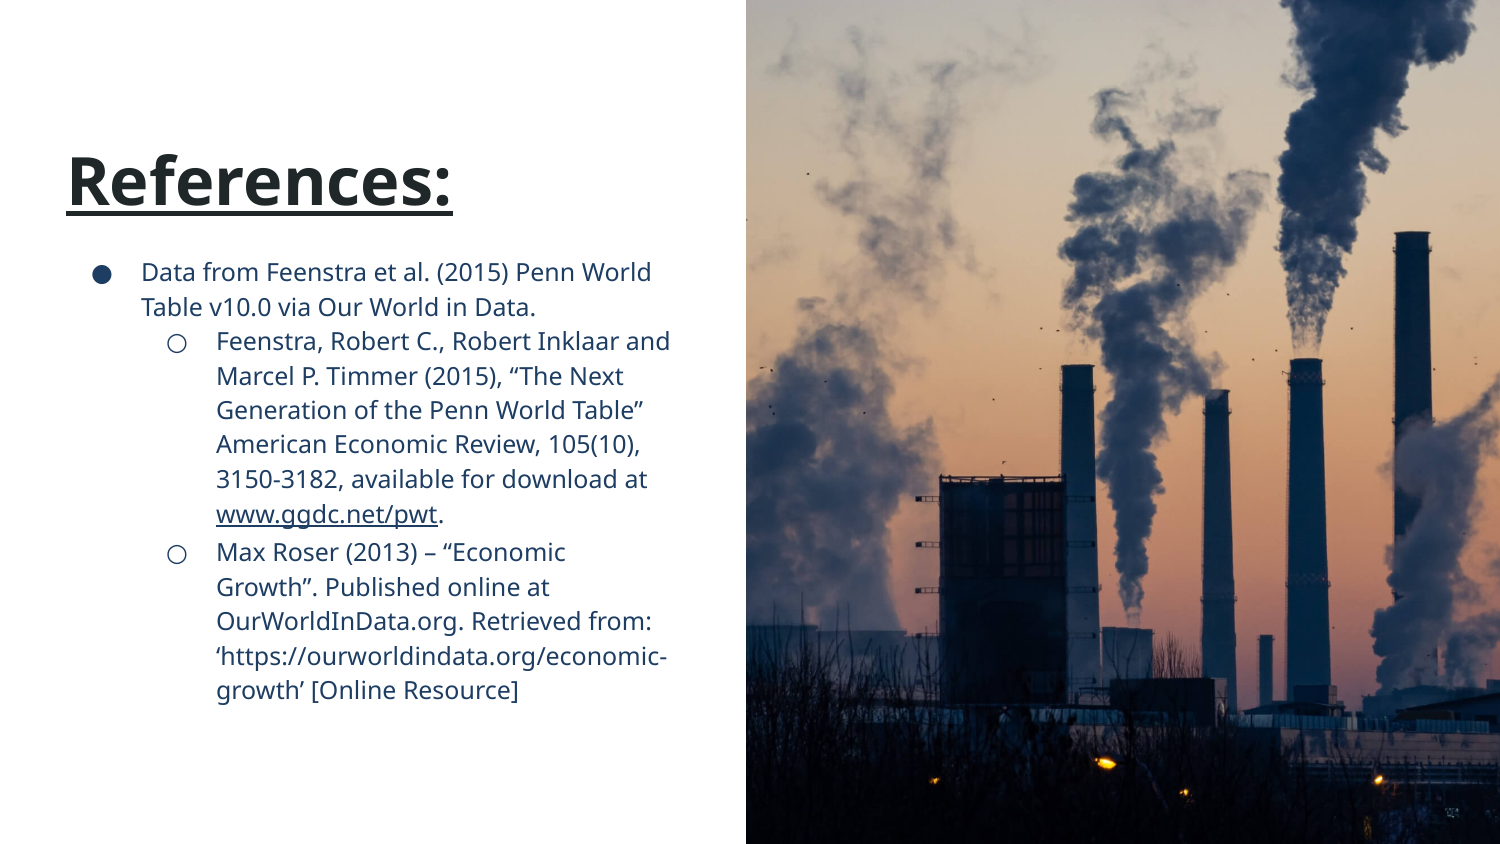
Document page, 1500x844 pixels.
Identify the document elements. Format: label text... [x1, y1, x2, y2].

title References: Data from Feenstra et al. (2015) Penn World Table v10.0 via Our World in Data. Feenstra, Robert C., Robert Inklaar and Marcel P. Timmer (2015), “The Next Generation of the Penn World Table” American Economic Review, 105(10), 3150-3182, available for download at www.ggdc.net/pwt. Max Roser (2013) – “Economic Growth”. Published online at OurWorldInData.org. Retrieved from: ‘https://ourworldindata.org/economic-growth’ [Online Resource] [51, 116, 690, 728]
picture [745, 0, 1500, 844]
